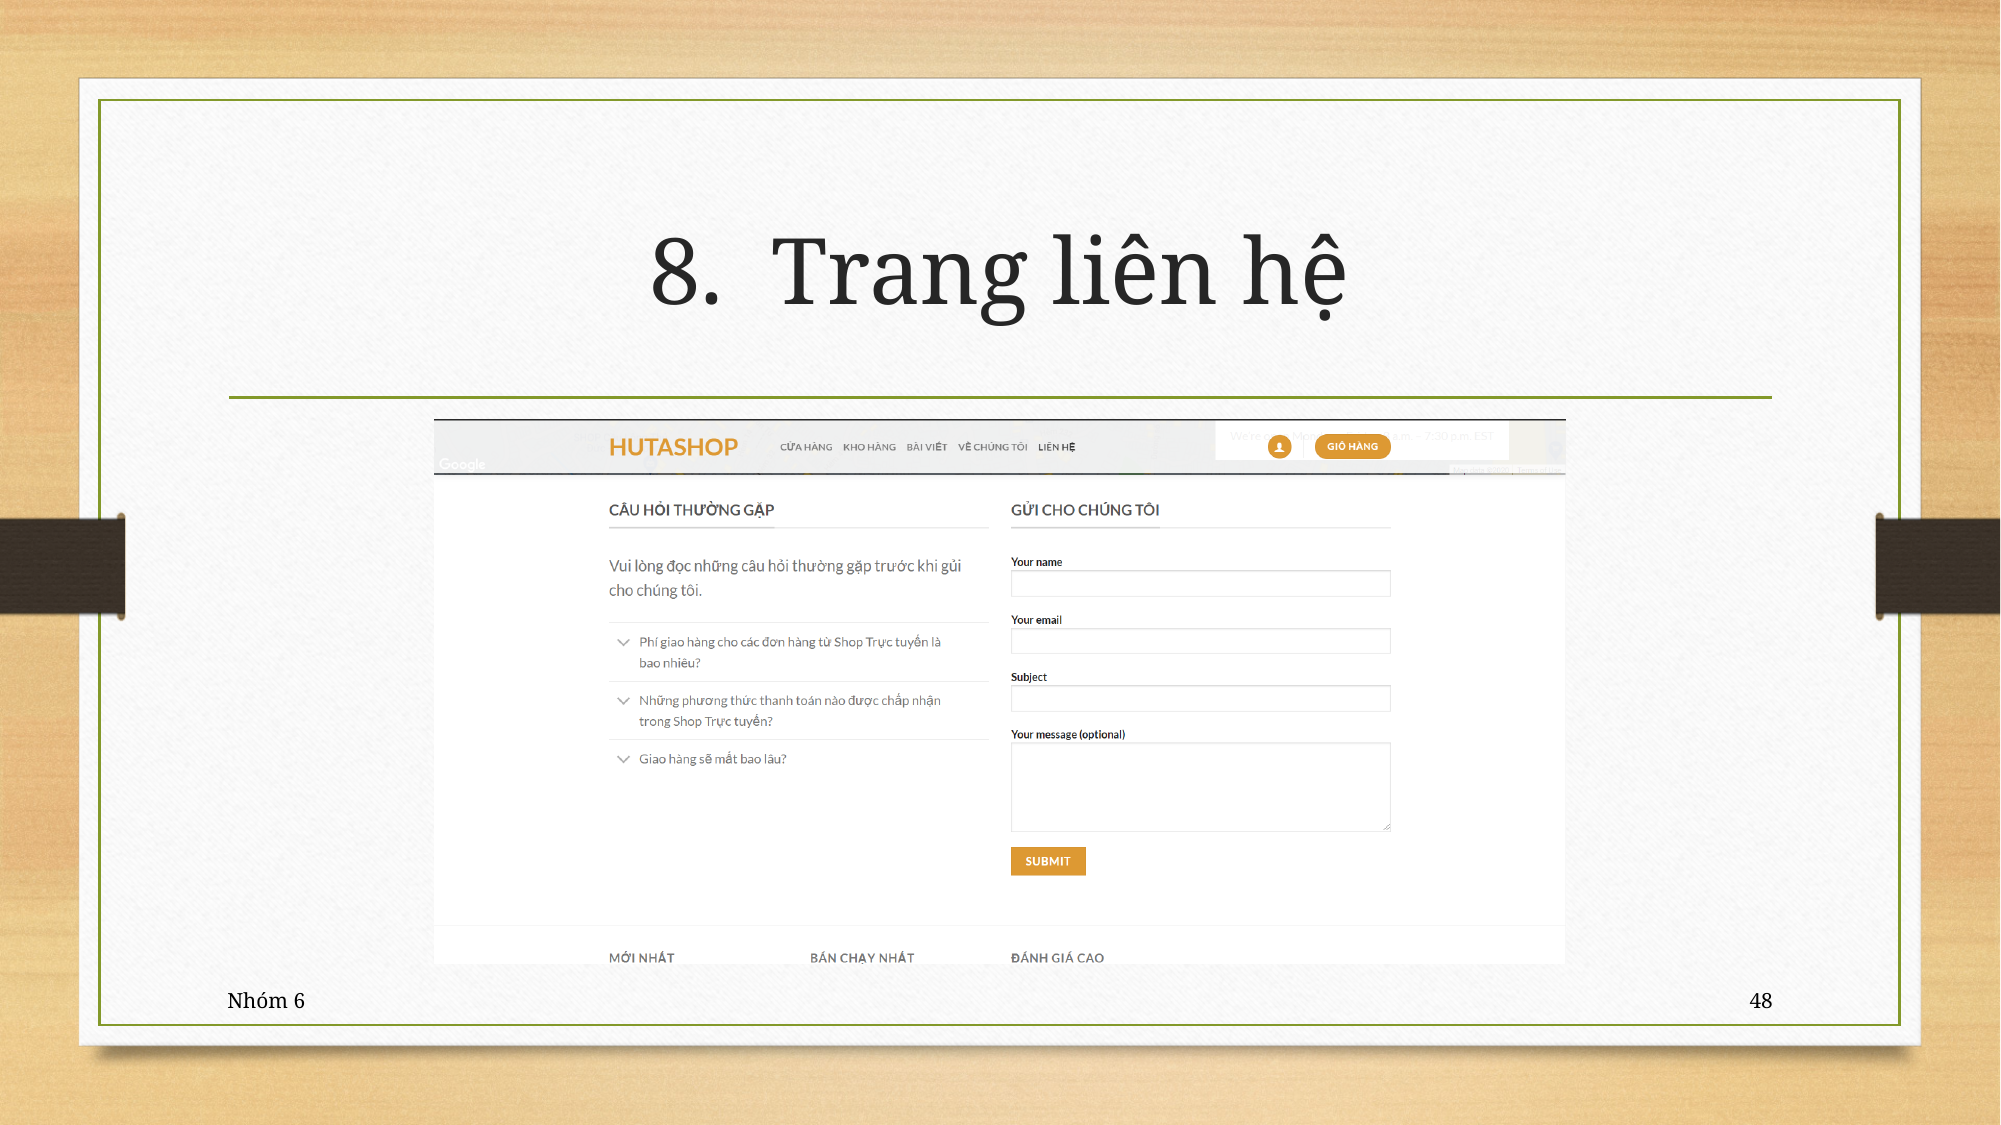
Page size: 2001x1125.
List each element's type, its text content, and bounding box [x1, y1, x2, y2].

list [434, 419, 1566, 964]
picture [0, 0, 2001, 1125]
footer Nhóm 6 [212, 979, 1411, 1025]
slide_number 48 [1698, 979, 1788, 1025]
title Trang liên hệ [212, 161, 1788, 375]
